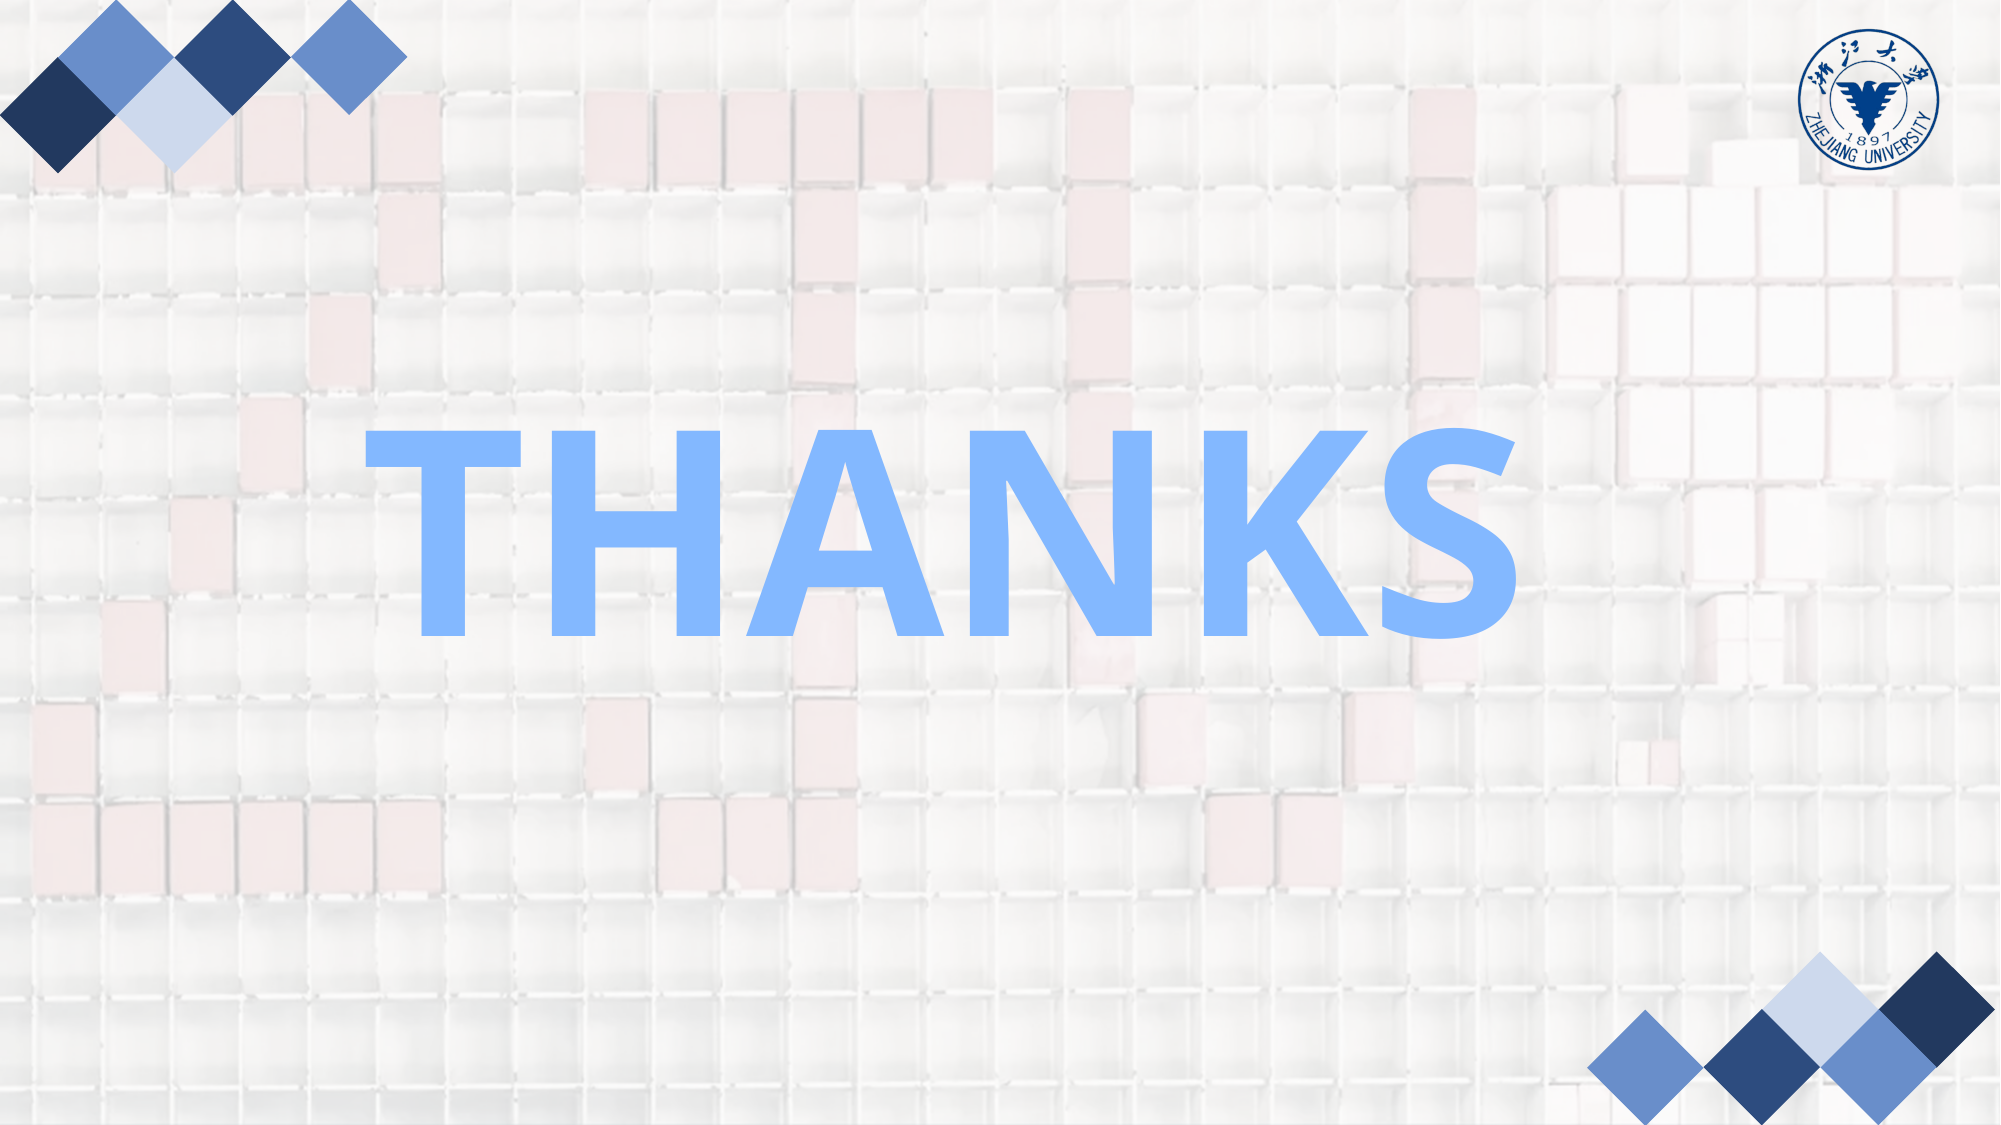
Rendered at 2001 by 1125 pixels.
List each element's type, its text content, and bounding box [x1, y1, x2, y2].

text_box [1604, 968, 1978, 1109]
text_box [1793, 25, 1943, 174]
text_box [16, 15, 391, 157]
text_box THANKS [345, 342, 1704, 702]
